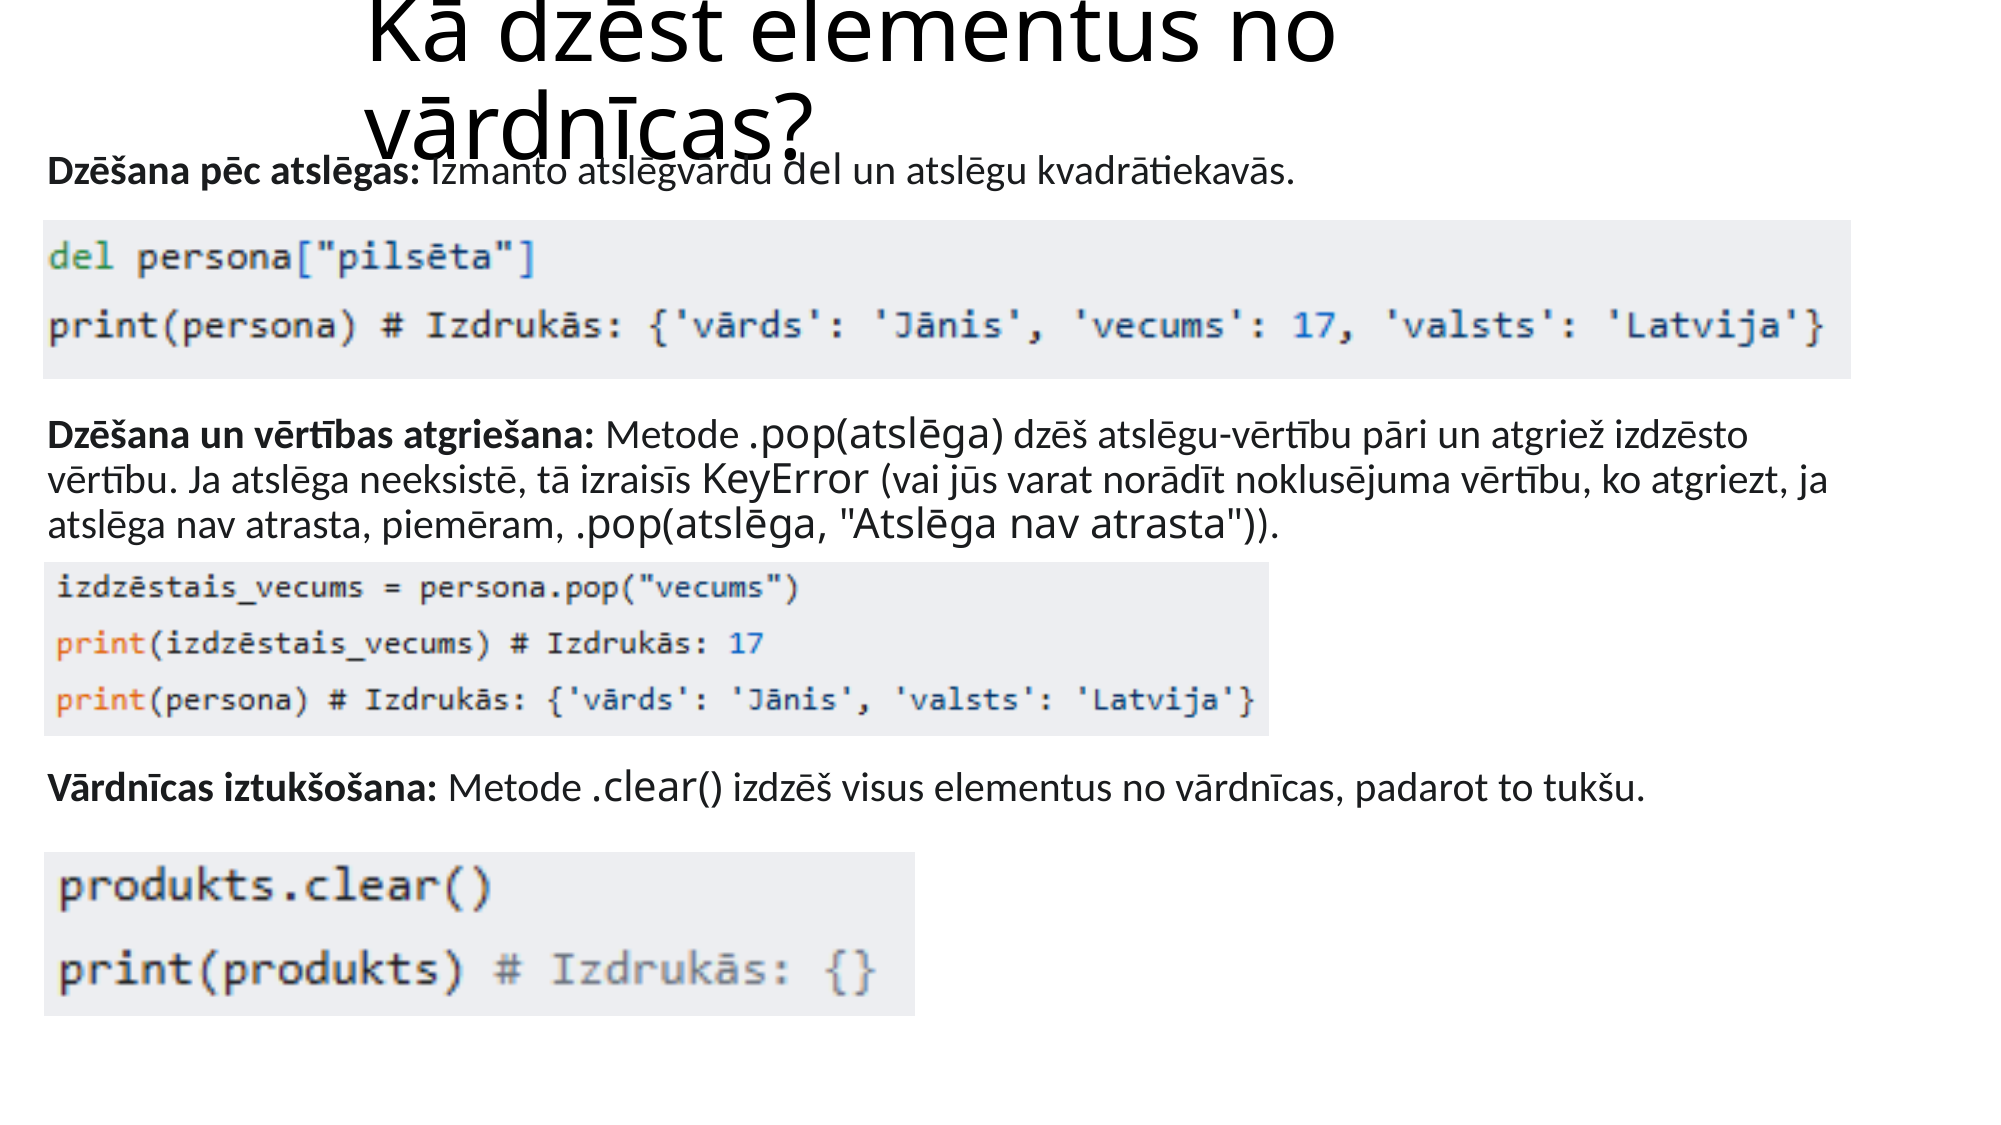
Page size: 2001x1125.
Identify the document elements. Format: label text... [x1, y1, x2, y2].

title Kā dzēst elementus no vārdnīcas? [349, 21, 1625, 140]
list Dzēšana pēc atslēgas: Izmanto atslēgvārdu del un atslēgu kvadrātiekavās. Dzēšana un vērtības atgriešana: Metode .pop(atslēga) dzēš atslēgu-vērtību pāri un atgriež izdzēsto vērtību. Ja atslēga neeksistē, tā izraisīs KeyError (vai jūs varat norādīt noklusējuma vērtību, ko atgriezt, ja atslēga nav atrasta, piemēram, .pop(atslēga, "Atslēga nav atrasta")). Vārdnīcas iztukšošana: Metode .clear() izdzēš visus elementus no vārdnīcas, padarot to tukšu. [32, 140, 1863, 1102]
picture [44, 852, 915, 1016]
picture [44, 562, 1269, 737]
picture [43, 220, 1851, 379]
